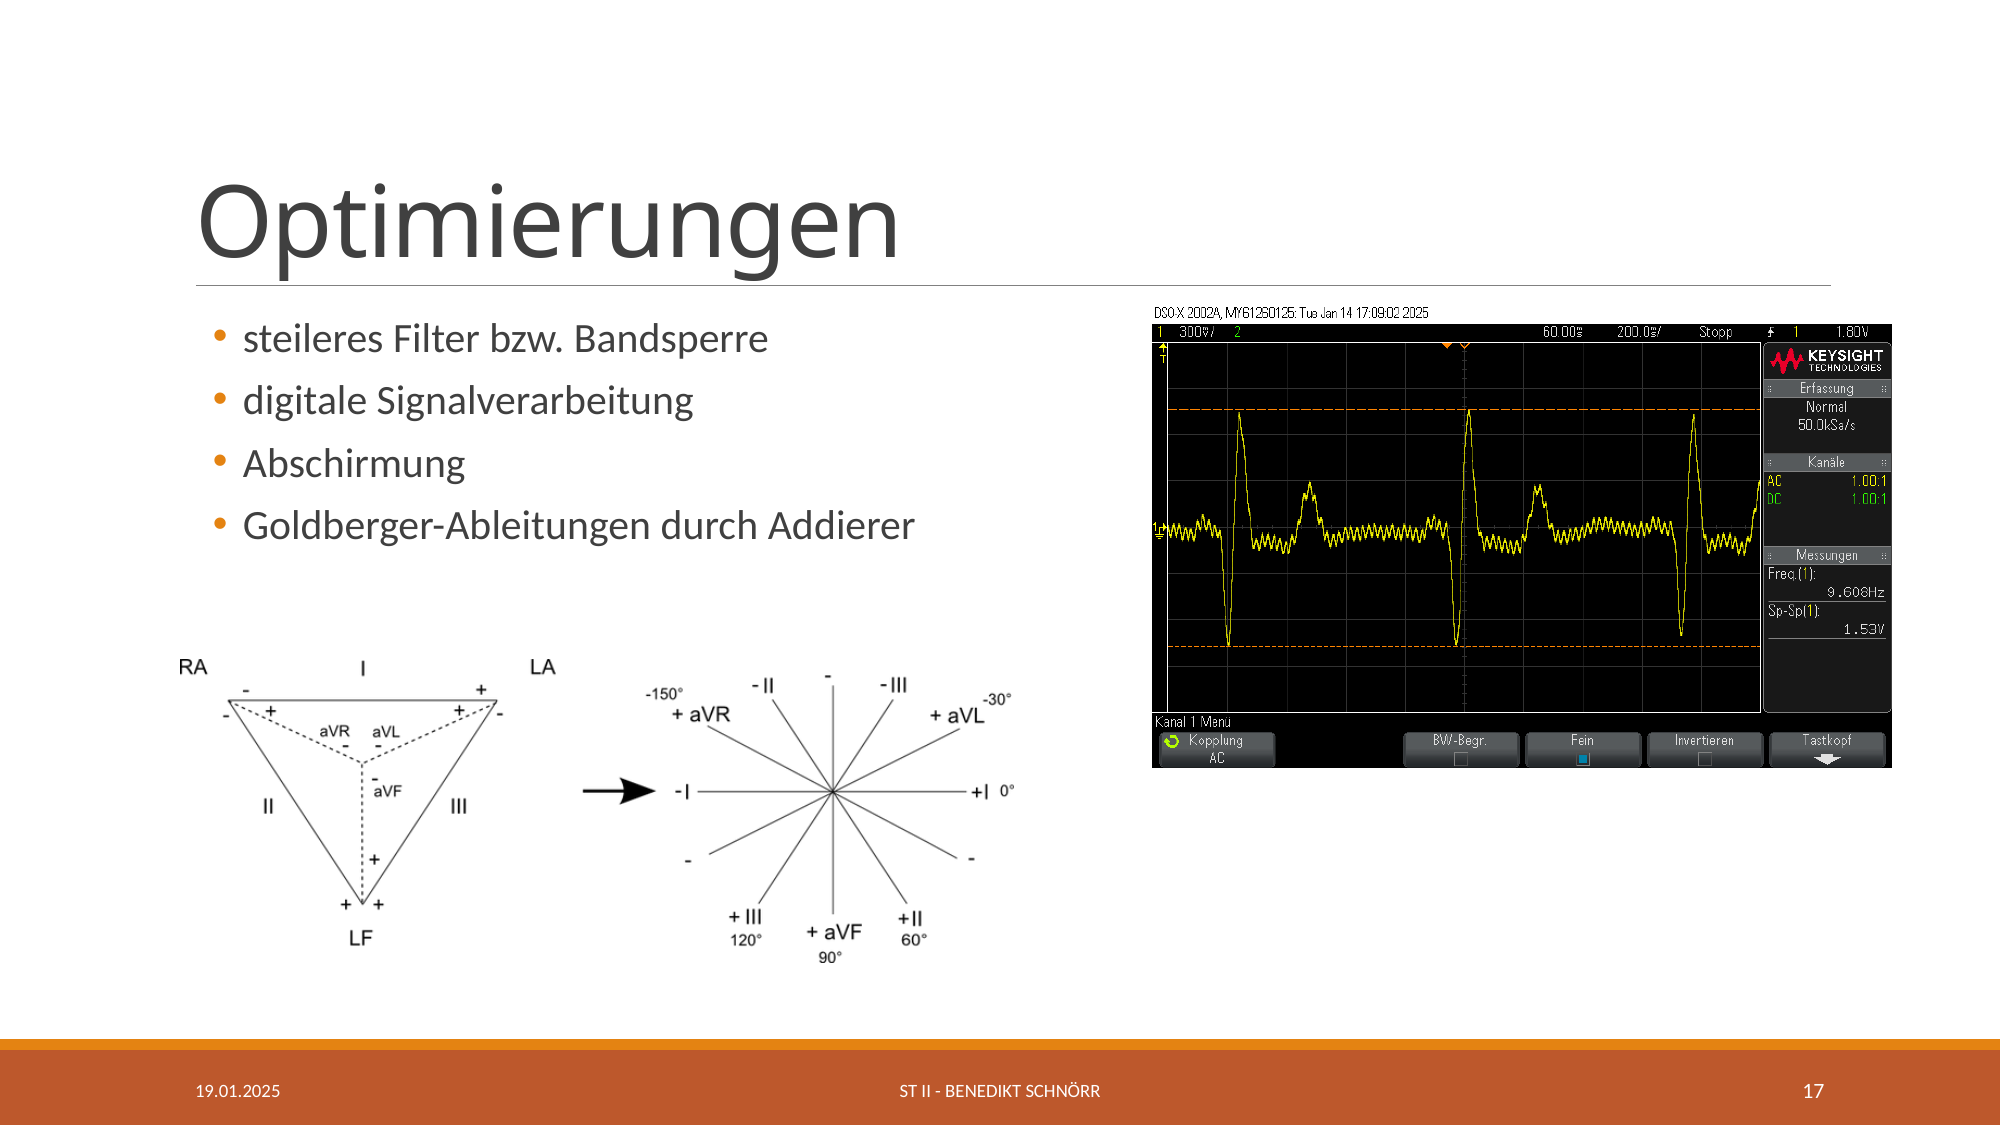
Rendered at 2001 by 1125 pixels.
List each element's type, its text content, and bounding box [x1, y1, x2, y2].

picture [179, 659, 1015, 964]
title Optimierungen [180, 47, 1830, 285]
slide_number 17 [1624, 1059, 1840, 1120]
footer ST II - Benedikt Schnörr [604, 1059, 1396, 1120]
picture [1151, 302, 1893, 769]
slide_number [180, 1059, 586, 1120]
list steileres Filter bzw. Bandsperre digitale Signalverarbeitung Abschirmung Goldberger-Ableitungen durch Addierer [180, 302, 1830, 963]
